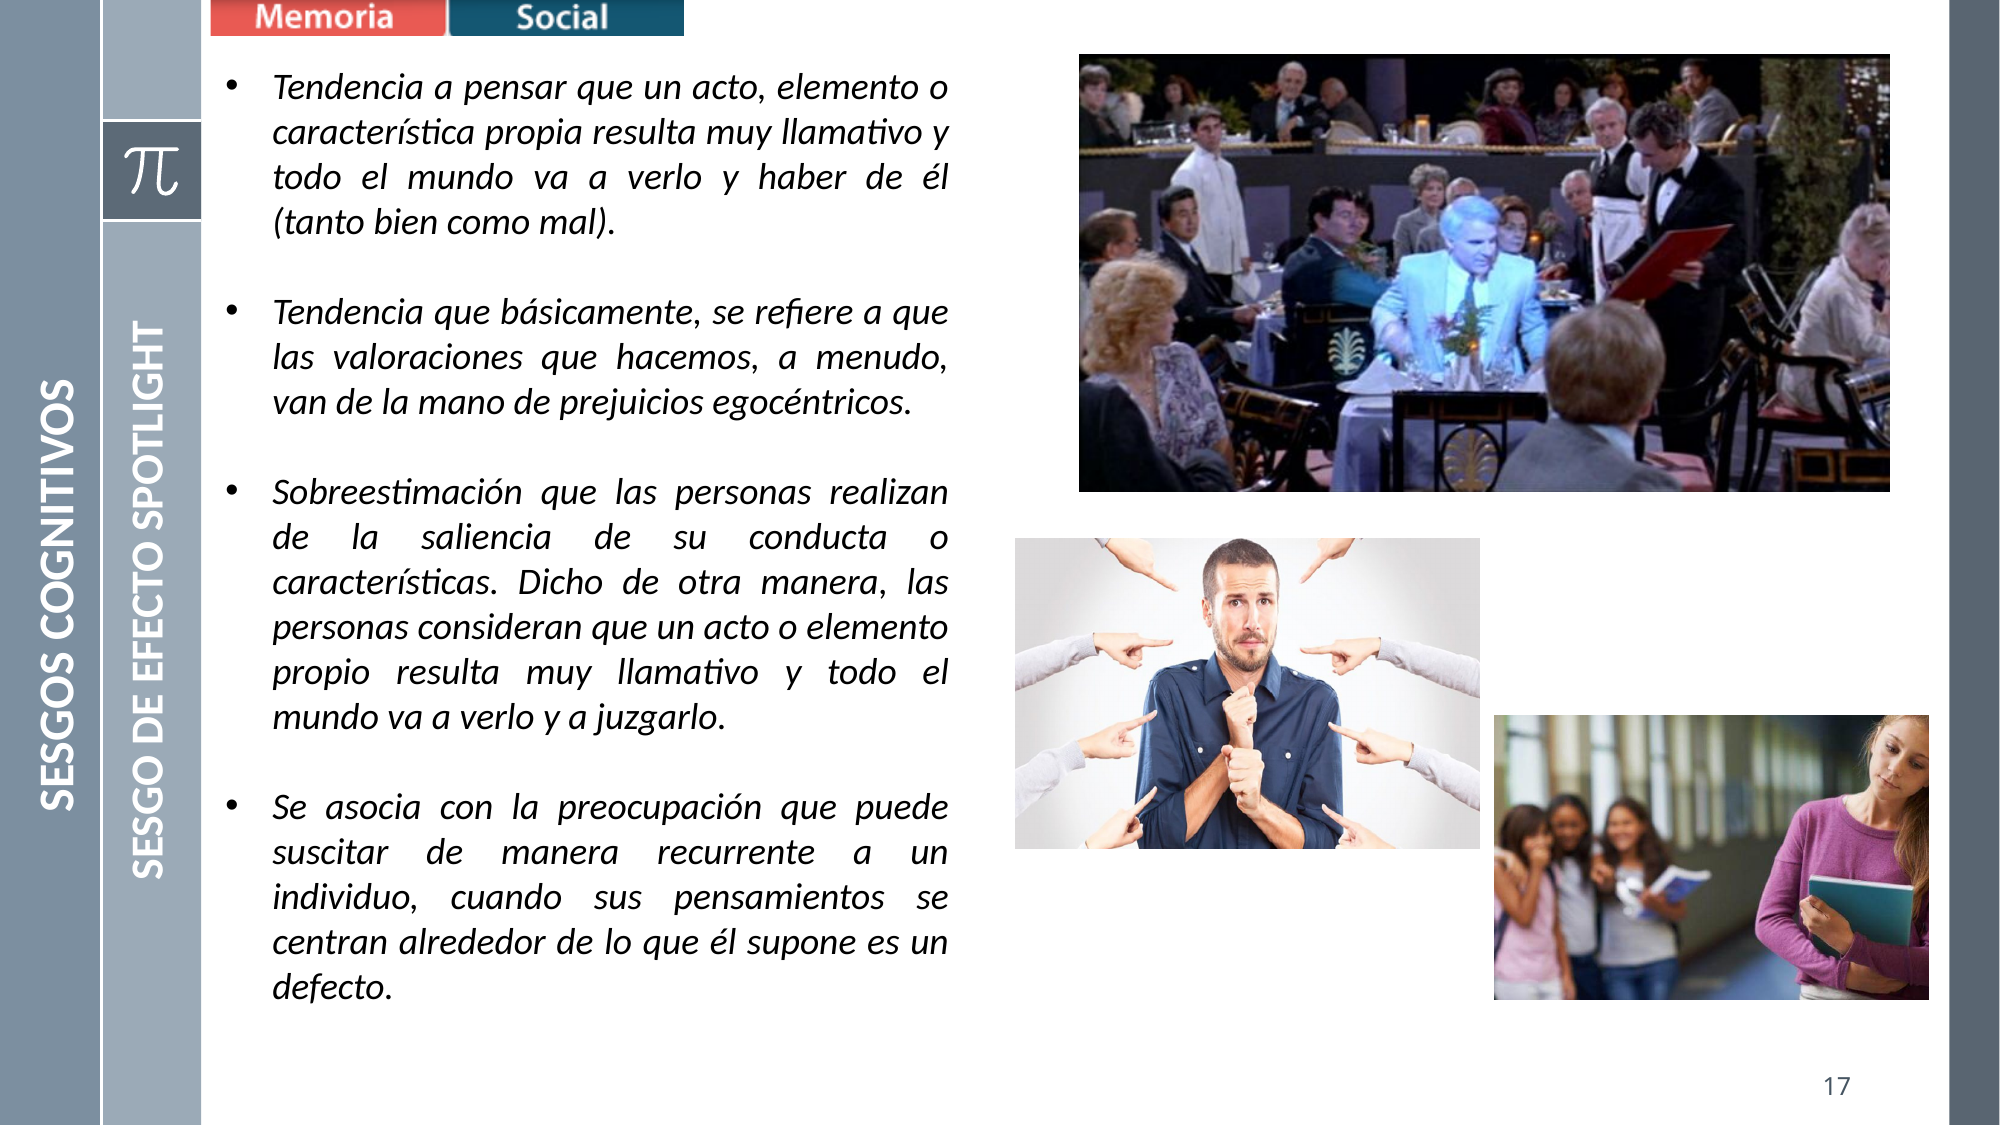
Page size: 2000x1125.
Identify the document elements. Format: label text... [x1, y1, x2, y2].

text_box SESGOS COGNITIVOS [16, 364, 91, 828]
picture [210, 0, 684, 36]
text_box SESGO DE EFECTO SPOTLIGHT [109, 306, 180, 896]
picture [1494, 715, 1929, 1001]
text_box Tendencia a pensar que un acto, elemento o característica propia resulta muy llamativo y todo el mundo va a verlo y haber de él (tanto bien como mal). Tendencia que básicamente, se refiere a que las valoraciones que hacemos, a menudo, van de la mano de prejuicios egocéntricos. Sobreestimación que las personas realizan de la saliencia de su conducta o características. Dicho de otra manera, las personas consideran que un acto o elemento propio resulta muy llamativo y todo el mundo va a verlo y a juzgarlo. Se asocia con la preocupación que puede suscitar de manera recurrente a un individuo, cuando sus pensamientos se centran alrededor de lo que él supone es un defecto. [210, 54, 965, 1015]
slide_number 17 [1766, 1057, 1867, 1118]
picture [1079, 54, 1890, 492]
picture [1015, 538, 1480, 849]
